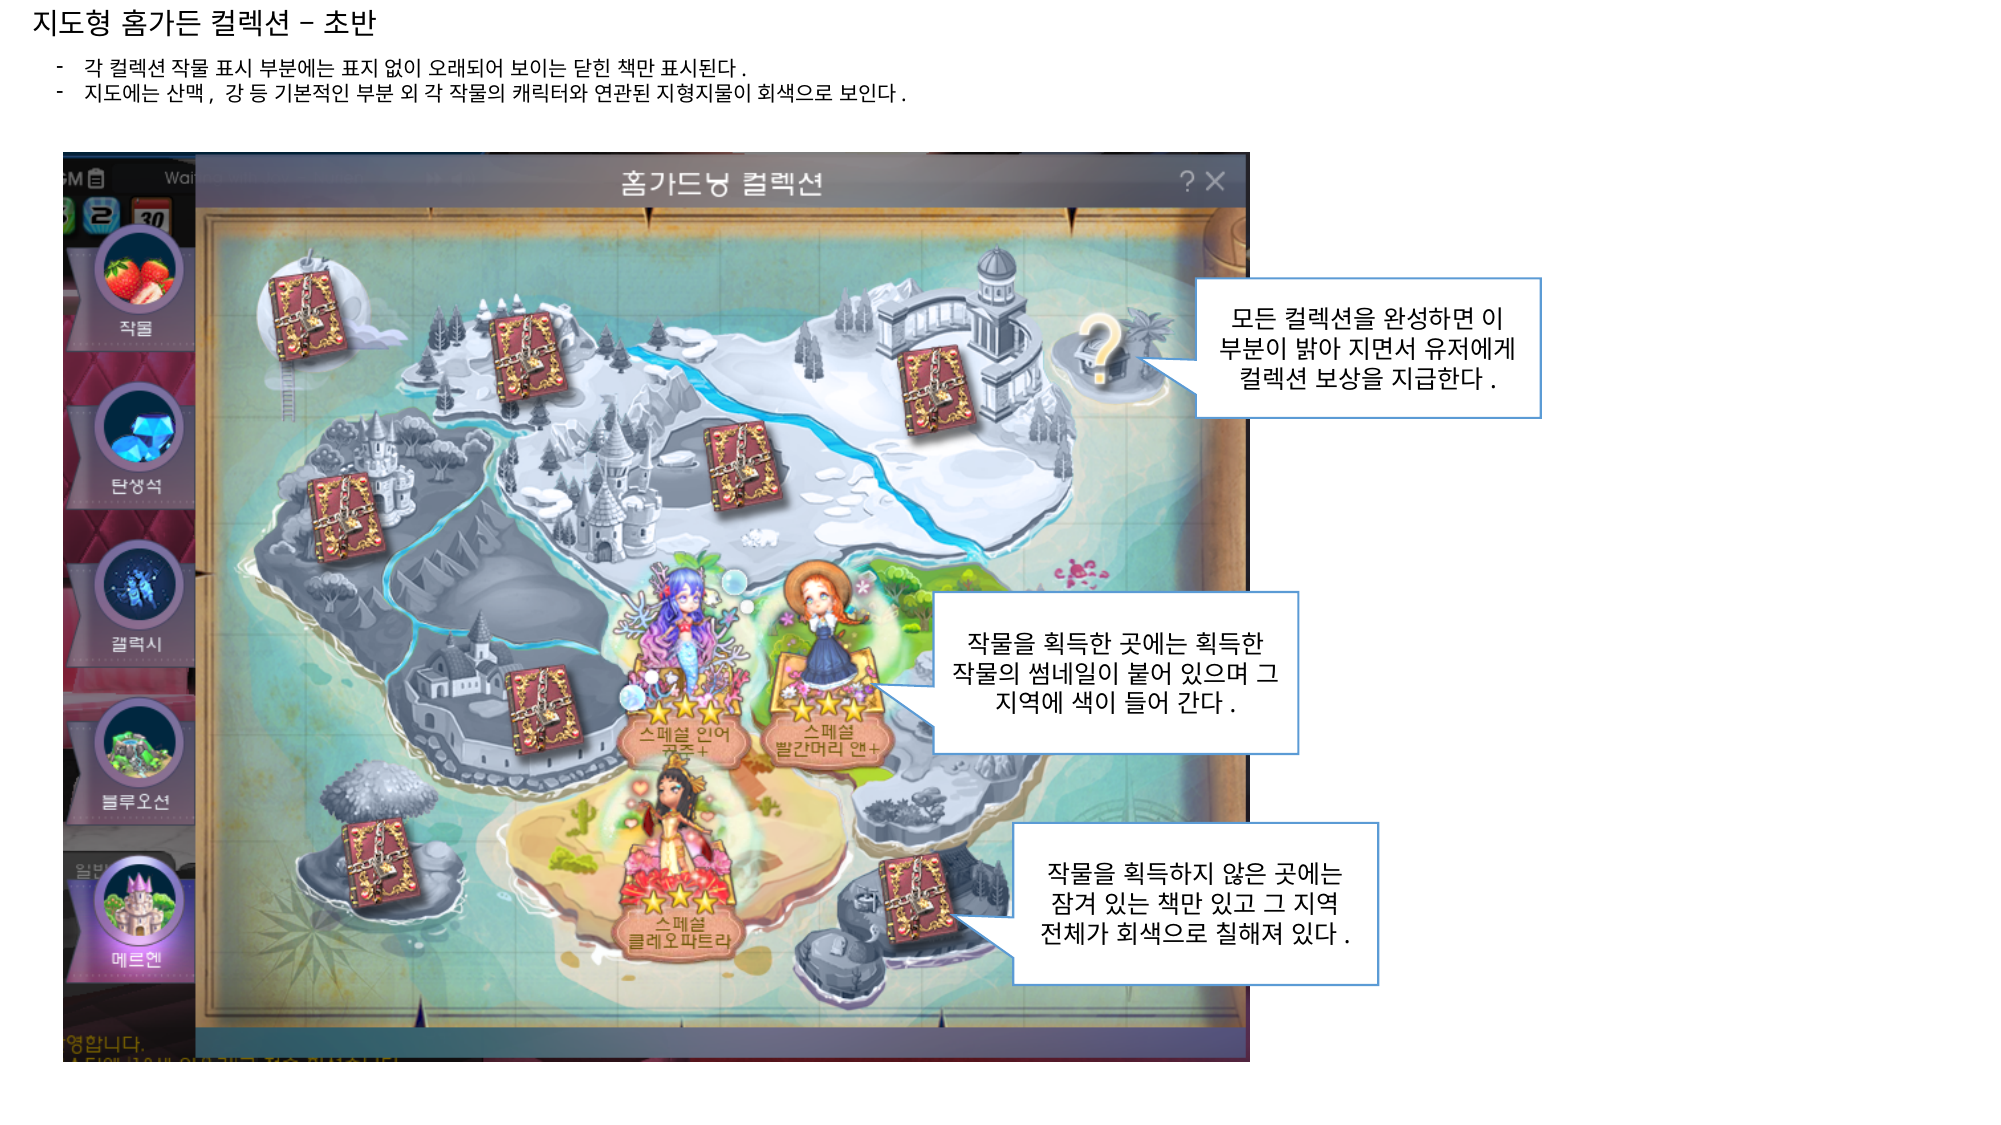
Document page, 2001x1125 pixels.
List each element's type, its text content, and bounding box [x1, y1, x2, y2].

text_box 각 컬렉션 작물 표시 부분에는 표지 없이 오래되어 보이는 닫힌 책만 표시된다. 지도에는 산맥, 강 등 기본적인 부분 외 각 작물의 캐릭터와 연관된 지형지물이 회색으로 보인다. [41, 48, 922, 114]
picture [63, 152, 1250, 1062]
text_box 작물을 획득한 곳에는 획득한 작물의 썸네일이 붙어 있으며 그 지역에 색이 들어 간다. [1250, 590, 1300, 756]
text_box 작물을 획득하지 않은 곳에는 잠겨 있는 책만 있고 그 지역 전체가 회색으로 칠해져 있다. [1250, 821, 1380, 987]
text_box 지도형 홈가든 컬렉션 – 초반 [17, 0, 393, 48]
text_box 모든 컬렉션을 완성하면 이 부분이 밝아 지면서 유저에게 컬렉션 보상을 지급한다. [1250, 277, 1542, 419]
